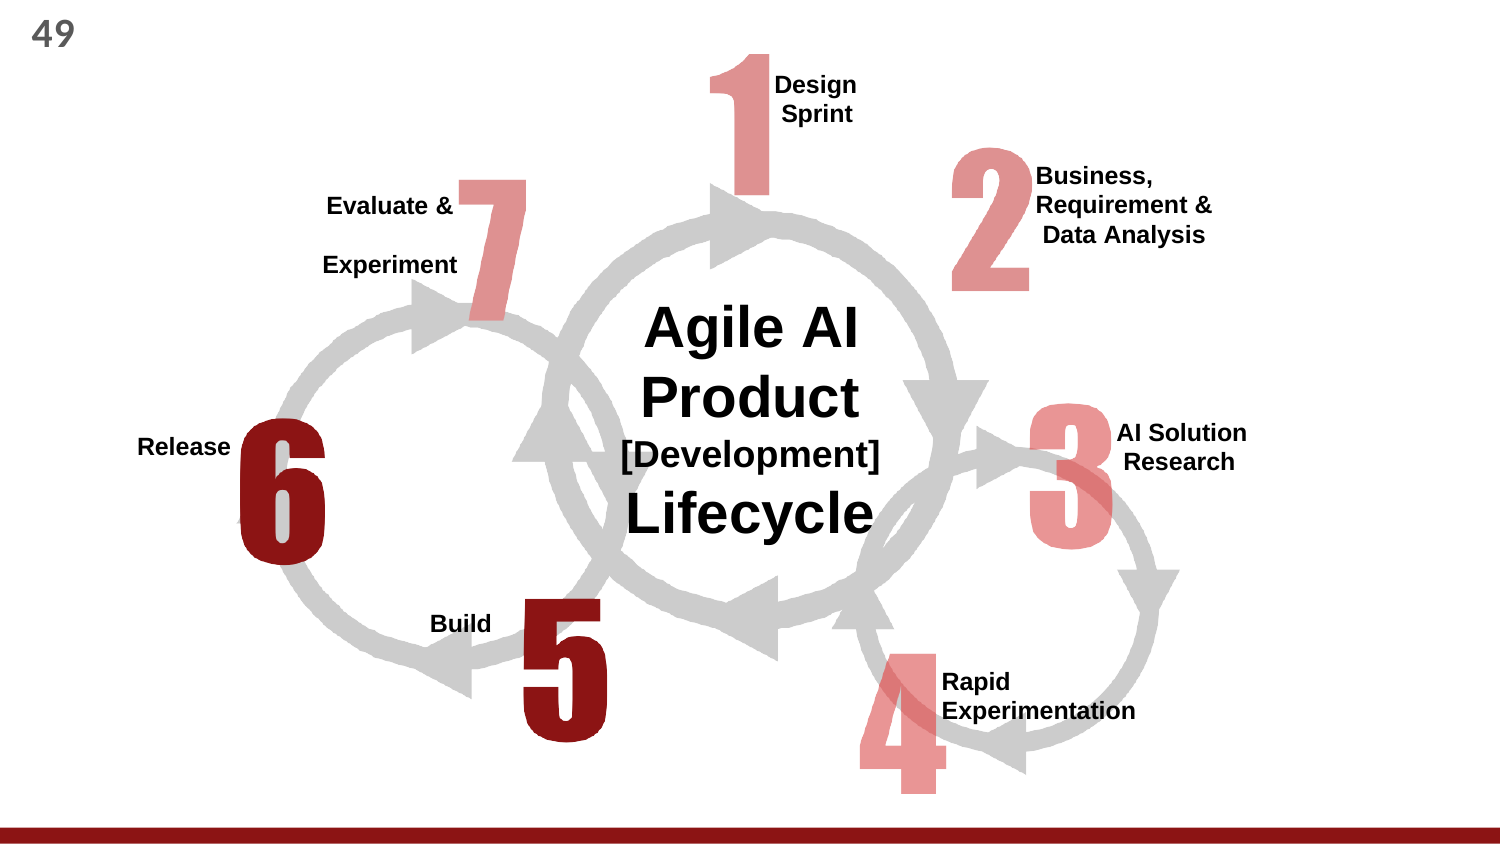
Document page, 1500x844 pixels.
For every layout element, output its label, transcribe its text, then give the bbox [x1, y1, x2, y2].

text_box 49 [29, 3, 78, 56]
text_box Business, Requirement & Data Analysis [1185, 156, 1216, 249]
text_box AI Solution Research [1185, 412, 1251, 476]
text_box Release [135, 428, 231, 461]
picture [236, 53, 1181, 794]
